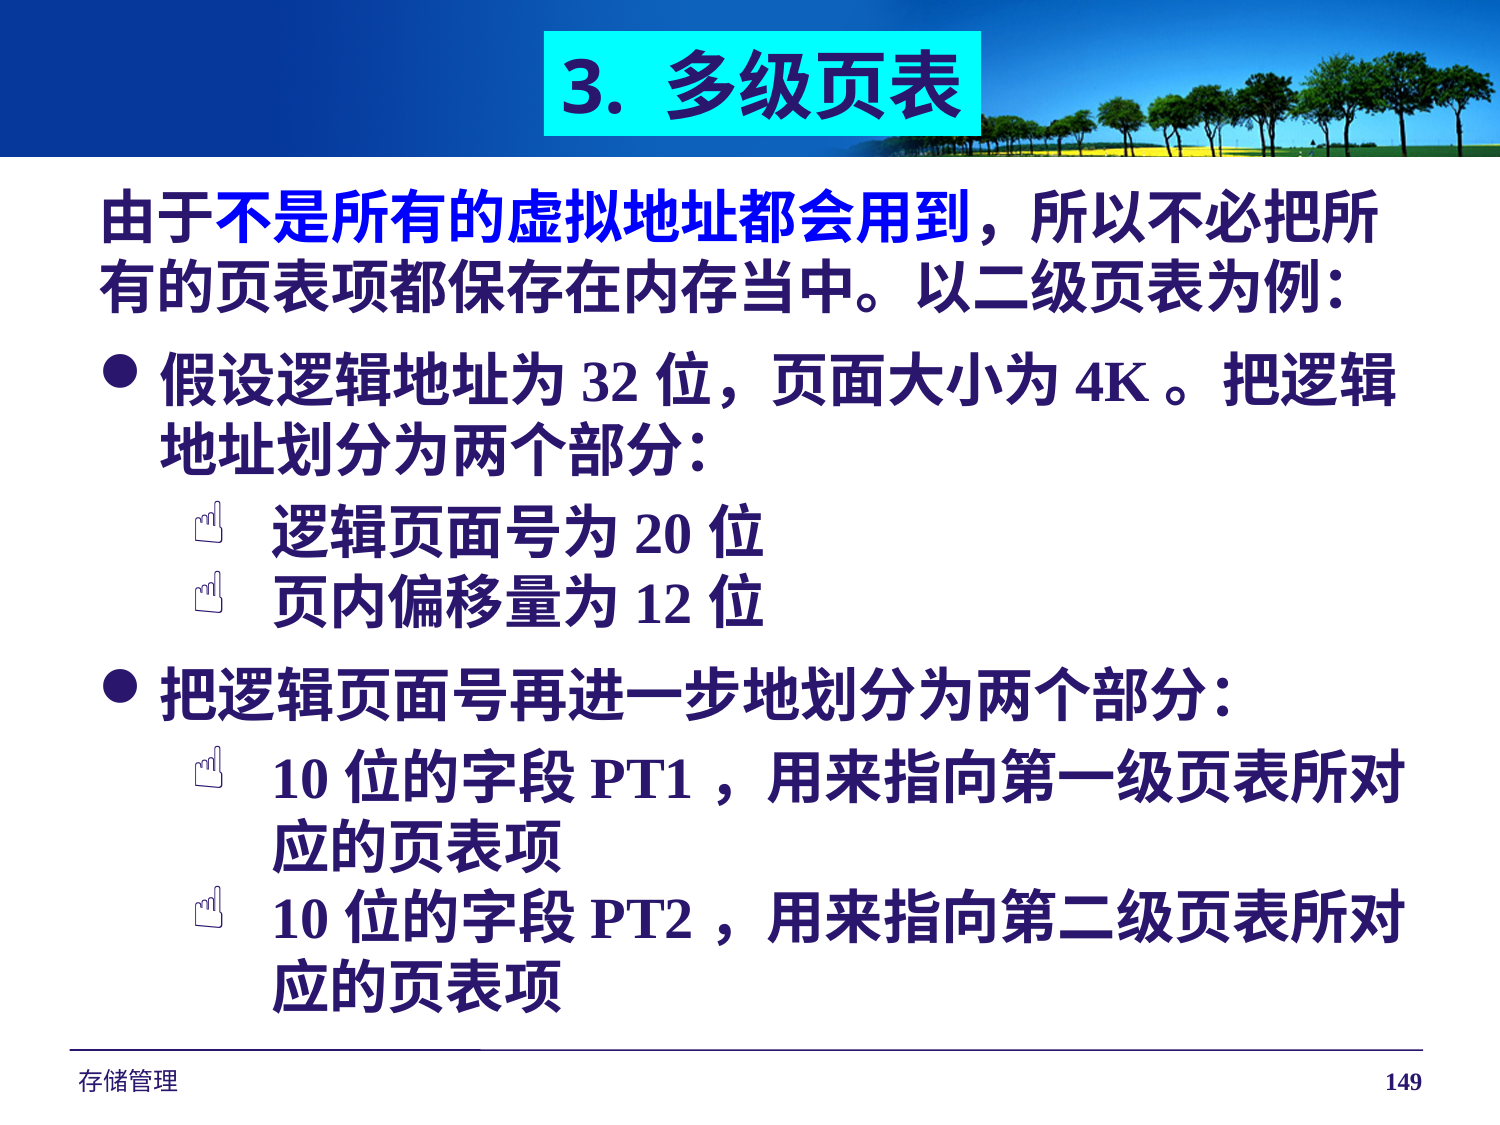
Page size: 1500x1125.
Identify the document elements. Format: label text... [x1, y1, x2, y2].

text_box 由于不是所有的虚拟地址都会用到，所以不必把所 有的页表项都保存在内存当中。以二级页表为例： 假设逻辑地址为32位，页面大小为4K。把逻辑地址划分为两个部分： 逻辑页面号为20位 页内偏移量为12位 把逻辑页面号再进一步地划分为两个部分： 10位的字段PT1，用来指向第一级页表所对应的页表项 10位的字段PT2，用来指向第二级页表所对应的页表项 [83, 172, 1459, 1028]
text_box 3. 多级页表 [543, 31, 982, 136]
picture [0, 0, 1500, 157]
footer 149 [962, 1057, 1438, 1095]
slide_number 存储管理 [63, 1057, 414, 1095]
